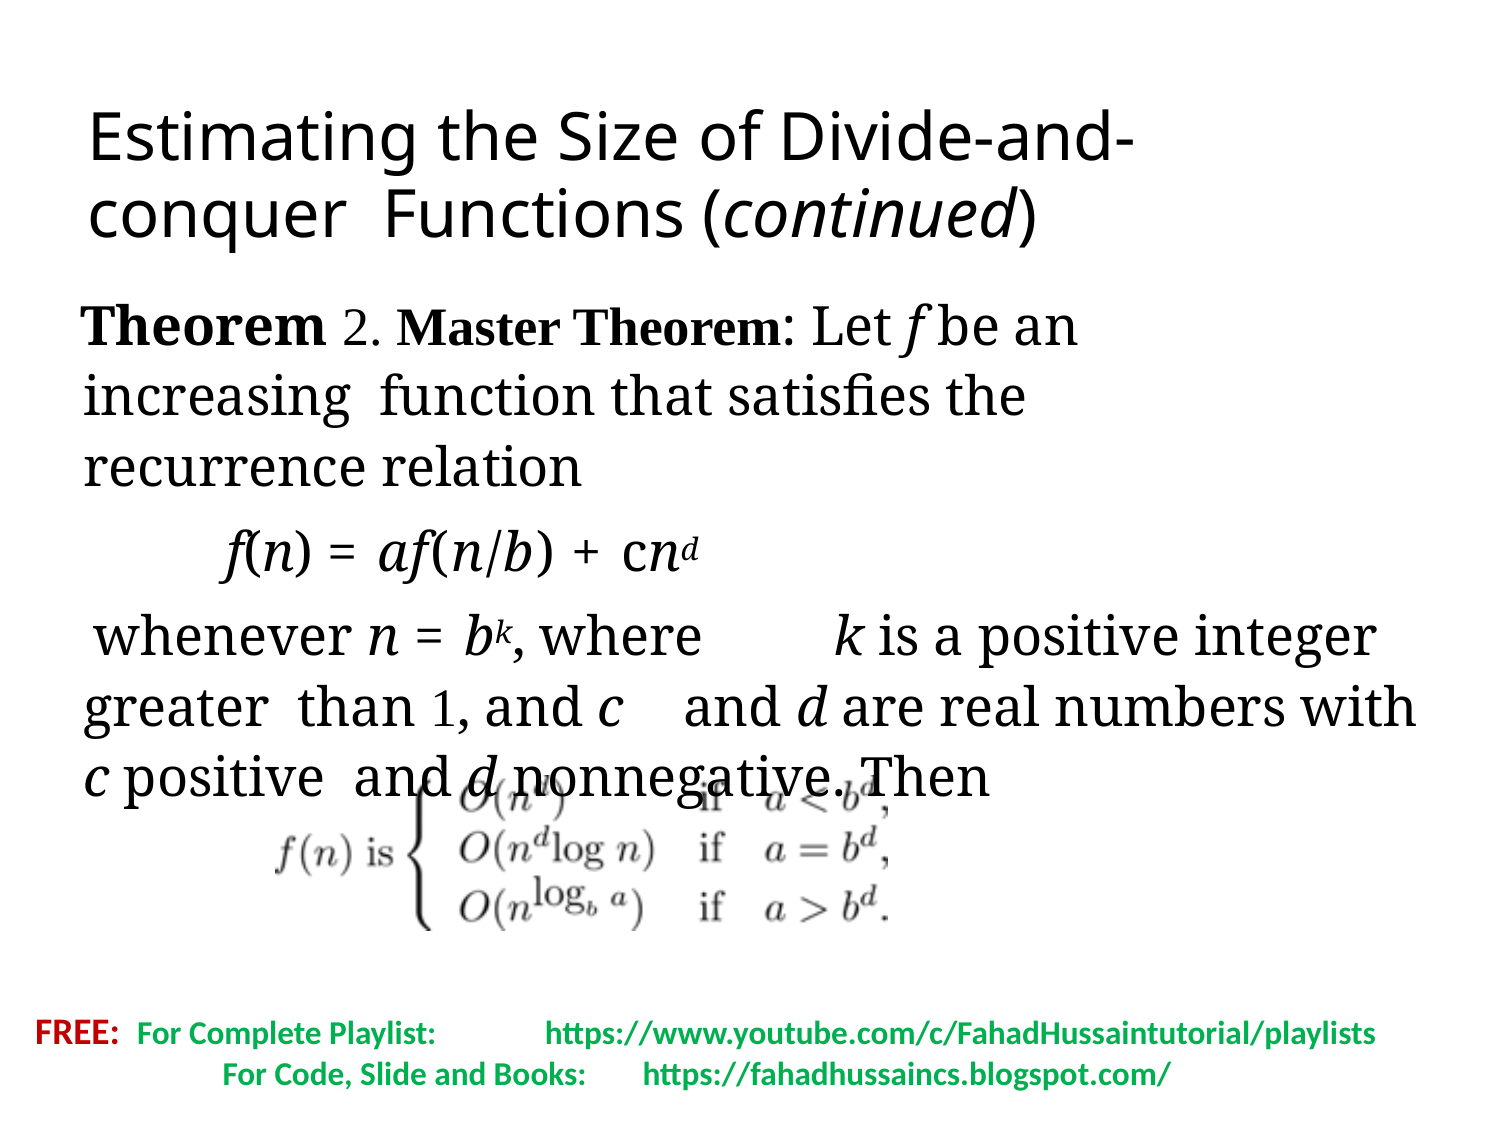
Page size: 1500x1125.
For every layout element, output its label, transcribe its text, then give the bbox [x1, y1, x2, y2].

title Estimating the Size of Divide-and-conquer Functions (continued) [85, 72, 1347, 268]
text_box Theorem 2. Master Theorem: Let f be an increasing function that satisfies the recurrence relation f(n) = af(n/b) + cnd whenever n = bk, where k is a positive integer greater than 1, and c and d are real numbers with c positive and d nonnegative. Then [76, 282, 1424, 808]
text_box FREE: For Complete Playlist: https://www.youtube.com/c/FahadHussaintutorial/playlists For Code, Slide and Books: https://fahadhussaincs.blogspot.com/ [20, 999, 1480, 1100]
picture [274, 775, 888, 931]
